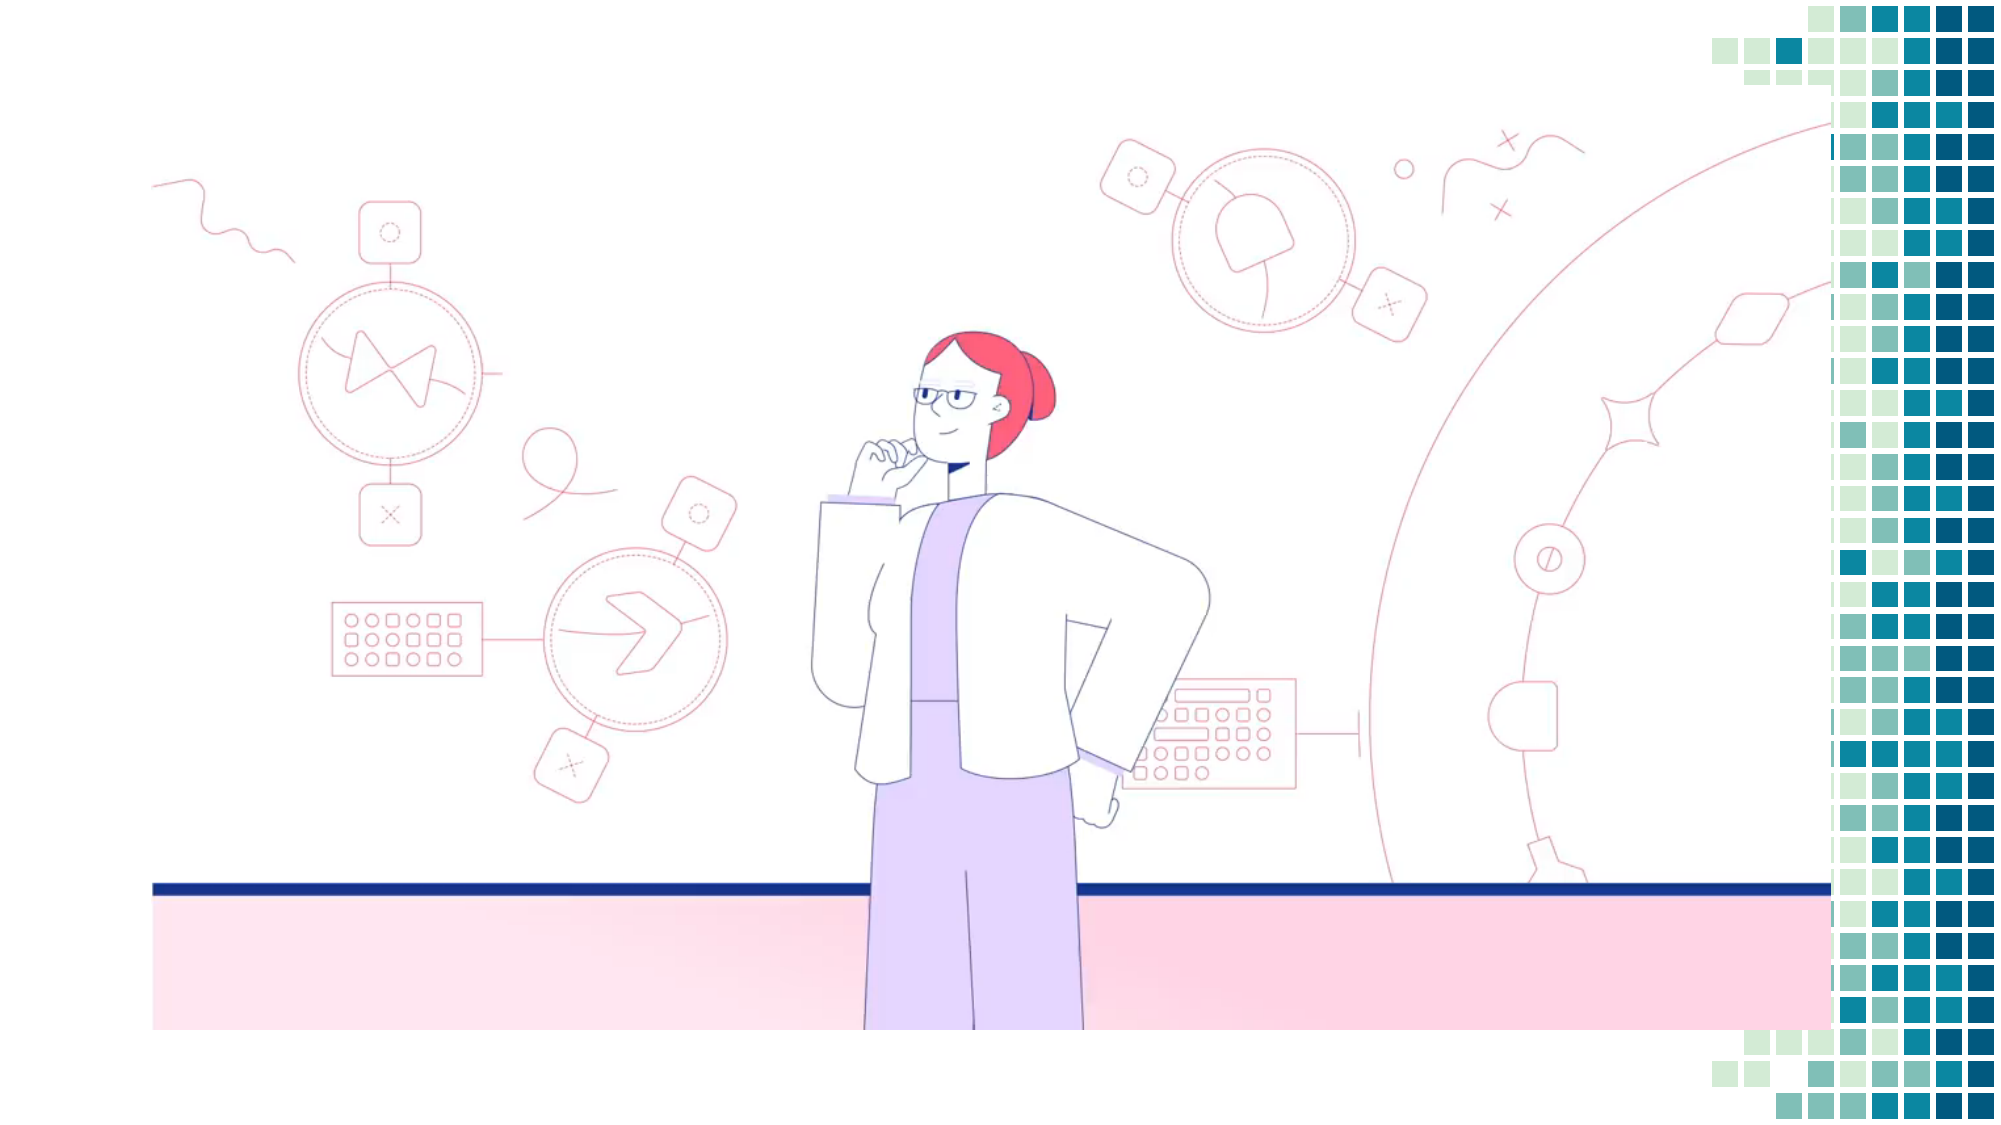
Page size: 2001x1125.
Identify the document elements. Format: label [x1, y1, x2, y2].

text_box [150, 84, 1832, 1031]
